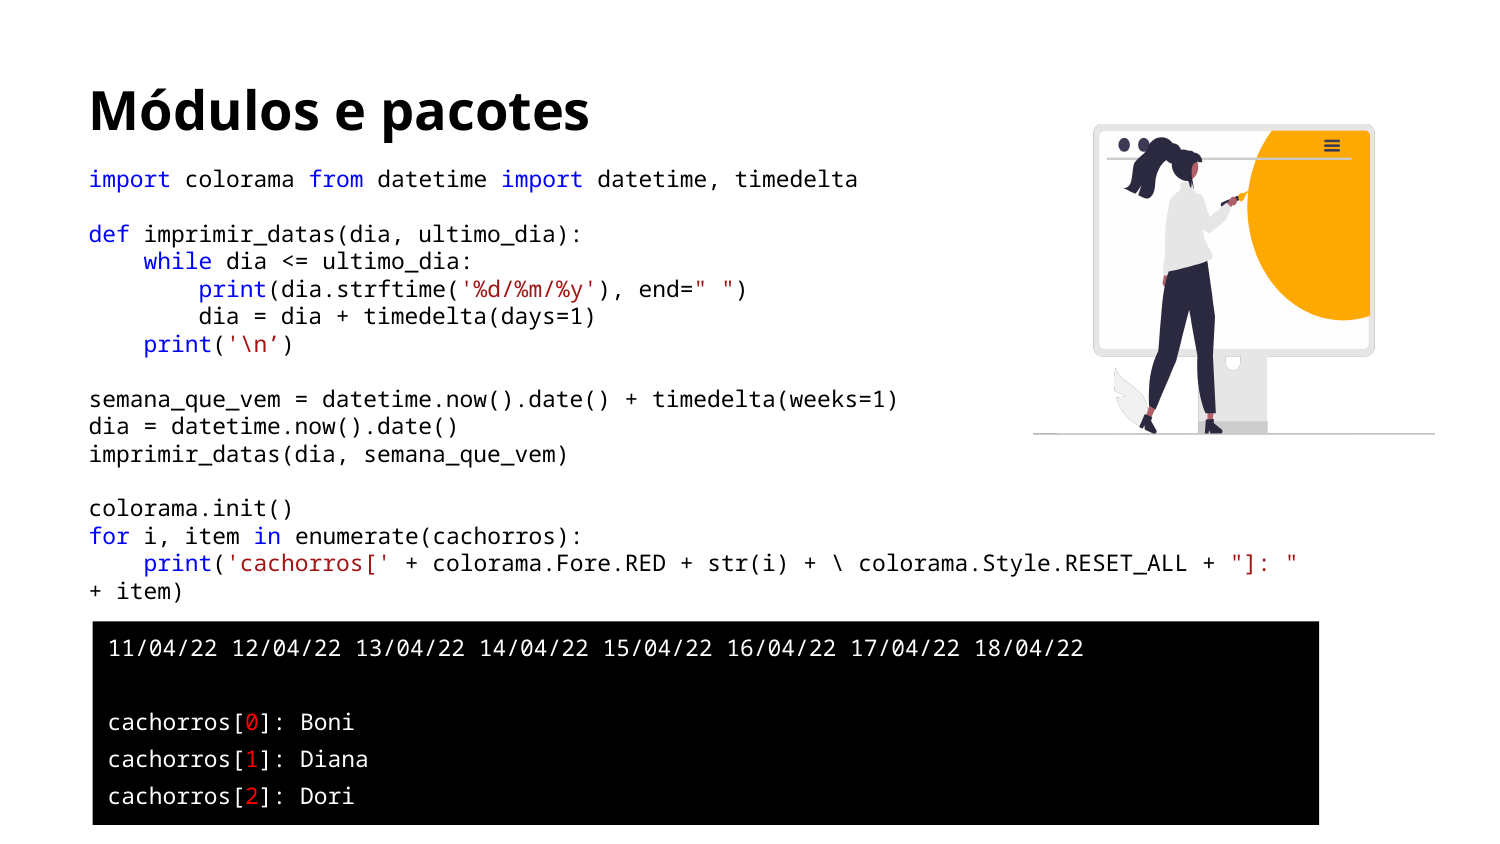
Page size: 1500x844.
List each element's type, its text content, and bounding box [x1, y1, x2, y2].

picture [1033, 124, 1436, 436]
text_box import colorama from datetime import datetime, timedelta def imprimir_datas(dia, ultimo_dia): while dia <= ultimo_dia: print(dia.strftime('%d/%m/%y'), end=" ") dia = dia + timedelta(days=1) print('\n’) semana_que_vem = datetime.now().date() + timedelta(weeks=1) dia = datetime.now().date() imprimir_datas(dia, semana_que_vem) colorama.init() for i, item in enumerate(cachorros): print('cachorros[' + colorama.Fore.RED + str(i) + \ colorama.Style.RESET_ALL + "]: " + item) [73, 157, 1338, 612]
text_box 11/04/22 12/04/22 13/04/22 14/04/22 15/04/22 16/04/22 17/04/22 18/04/22 cachorros[0]: Boni cachorros[1]: Diana cachorros[2]: Dori [92, 621, 1320, 825]
text_box Módulos e pacotes [73, 61, 1248, 157]
